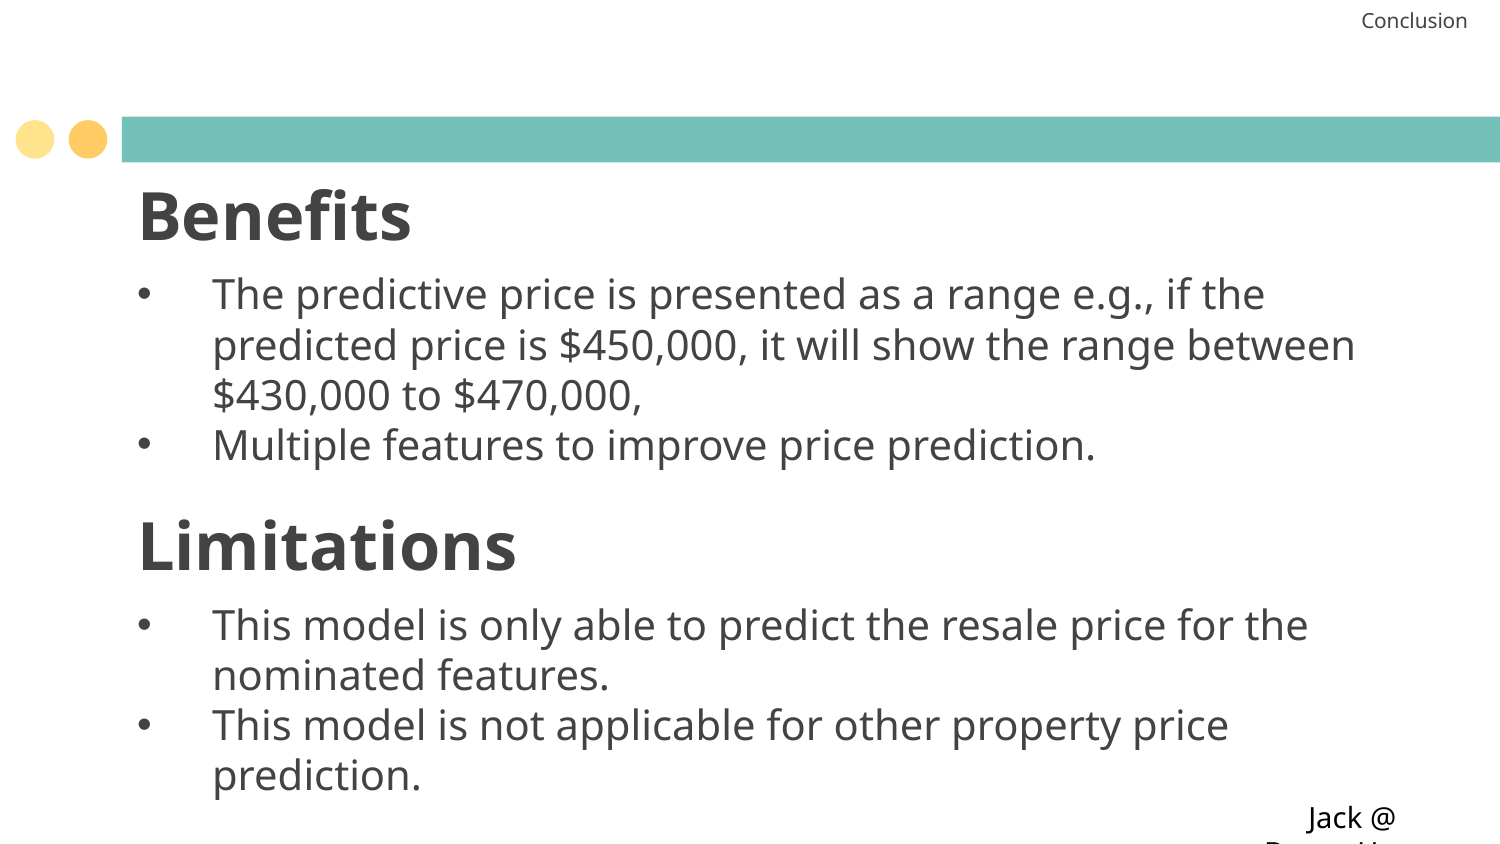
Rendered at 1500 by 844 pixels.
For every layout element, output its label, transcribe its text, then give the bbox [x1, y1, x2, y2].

title Benefits [122, 162, 920, 268]
text_box The predictive price is presented as a range e.g., if the predicted price is $450,000, it will show the range between $430,000 to $470,000, Multiple features to improve price prediction. [122, 268, 1422, 493]
text_box Jack @ DreamHome [1204, 792, 1500, 844]
text_box Limitations [122, 492, 713, 599]
text_box This model is only able to predict the resale price for the nominated features. This model is not applicable for other property price prediction. [122, 599, 1422, 806]
text_box Conclusion [1346, 0, 1500, 40]
